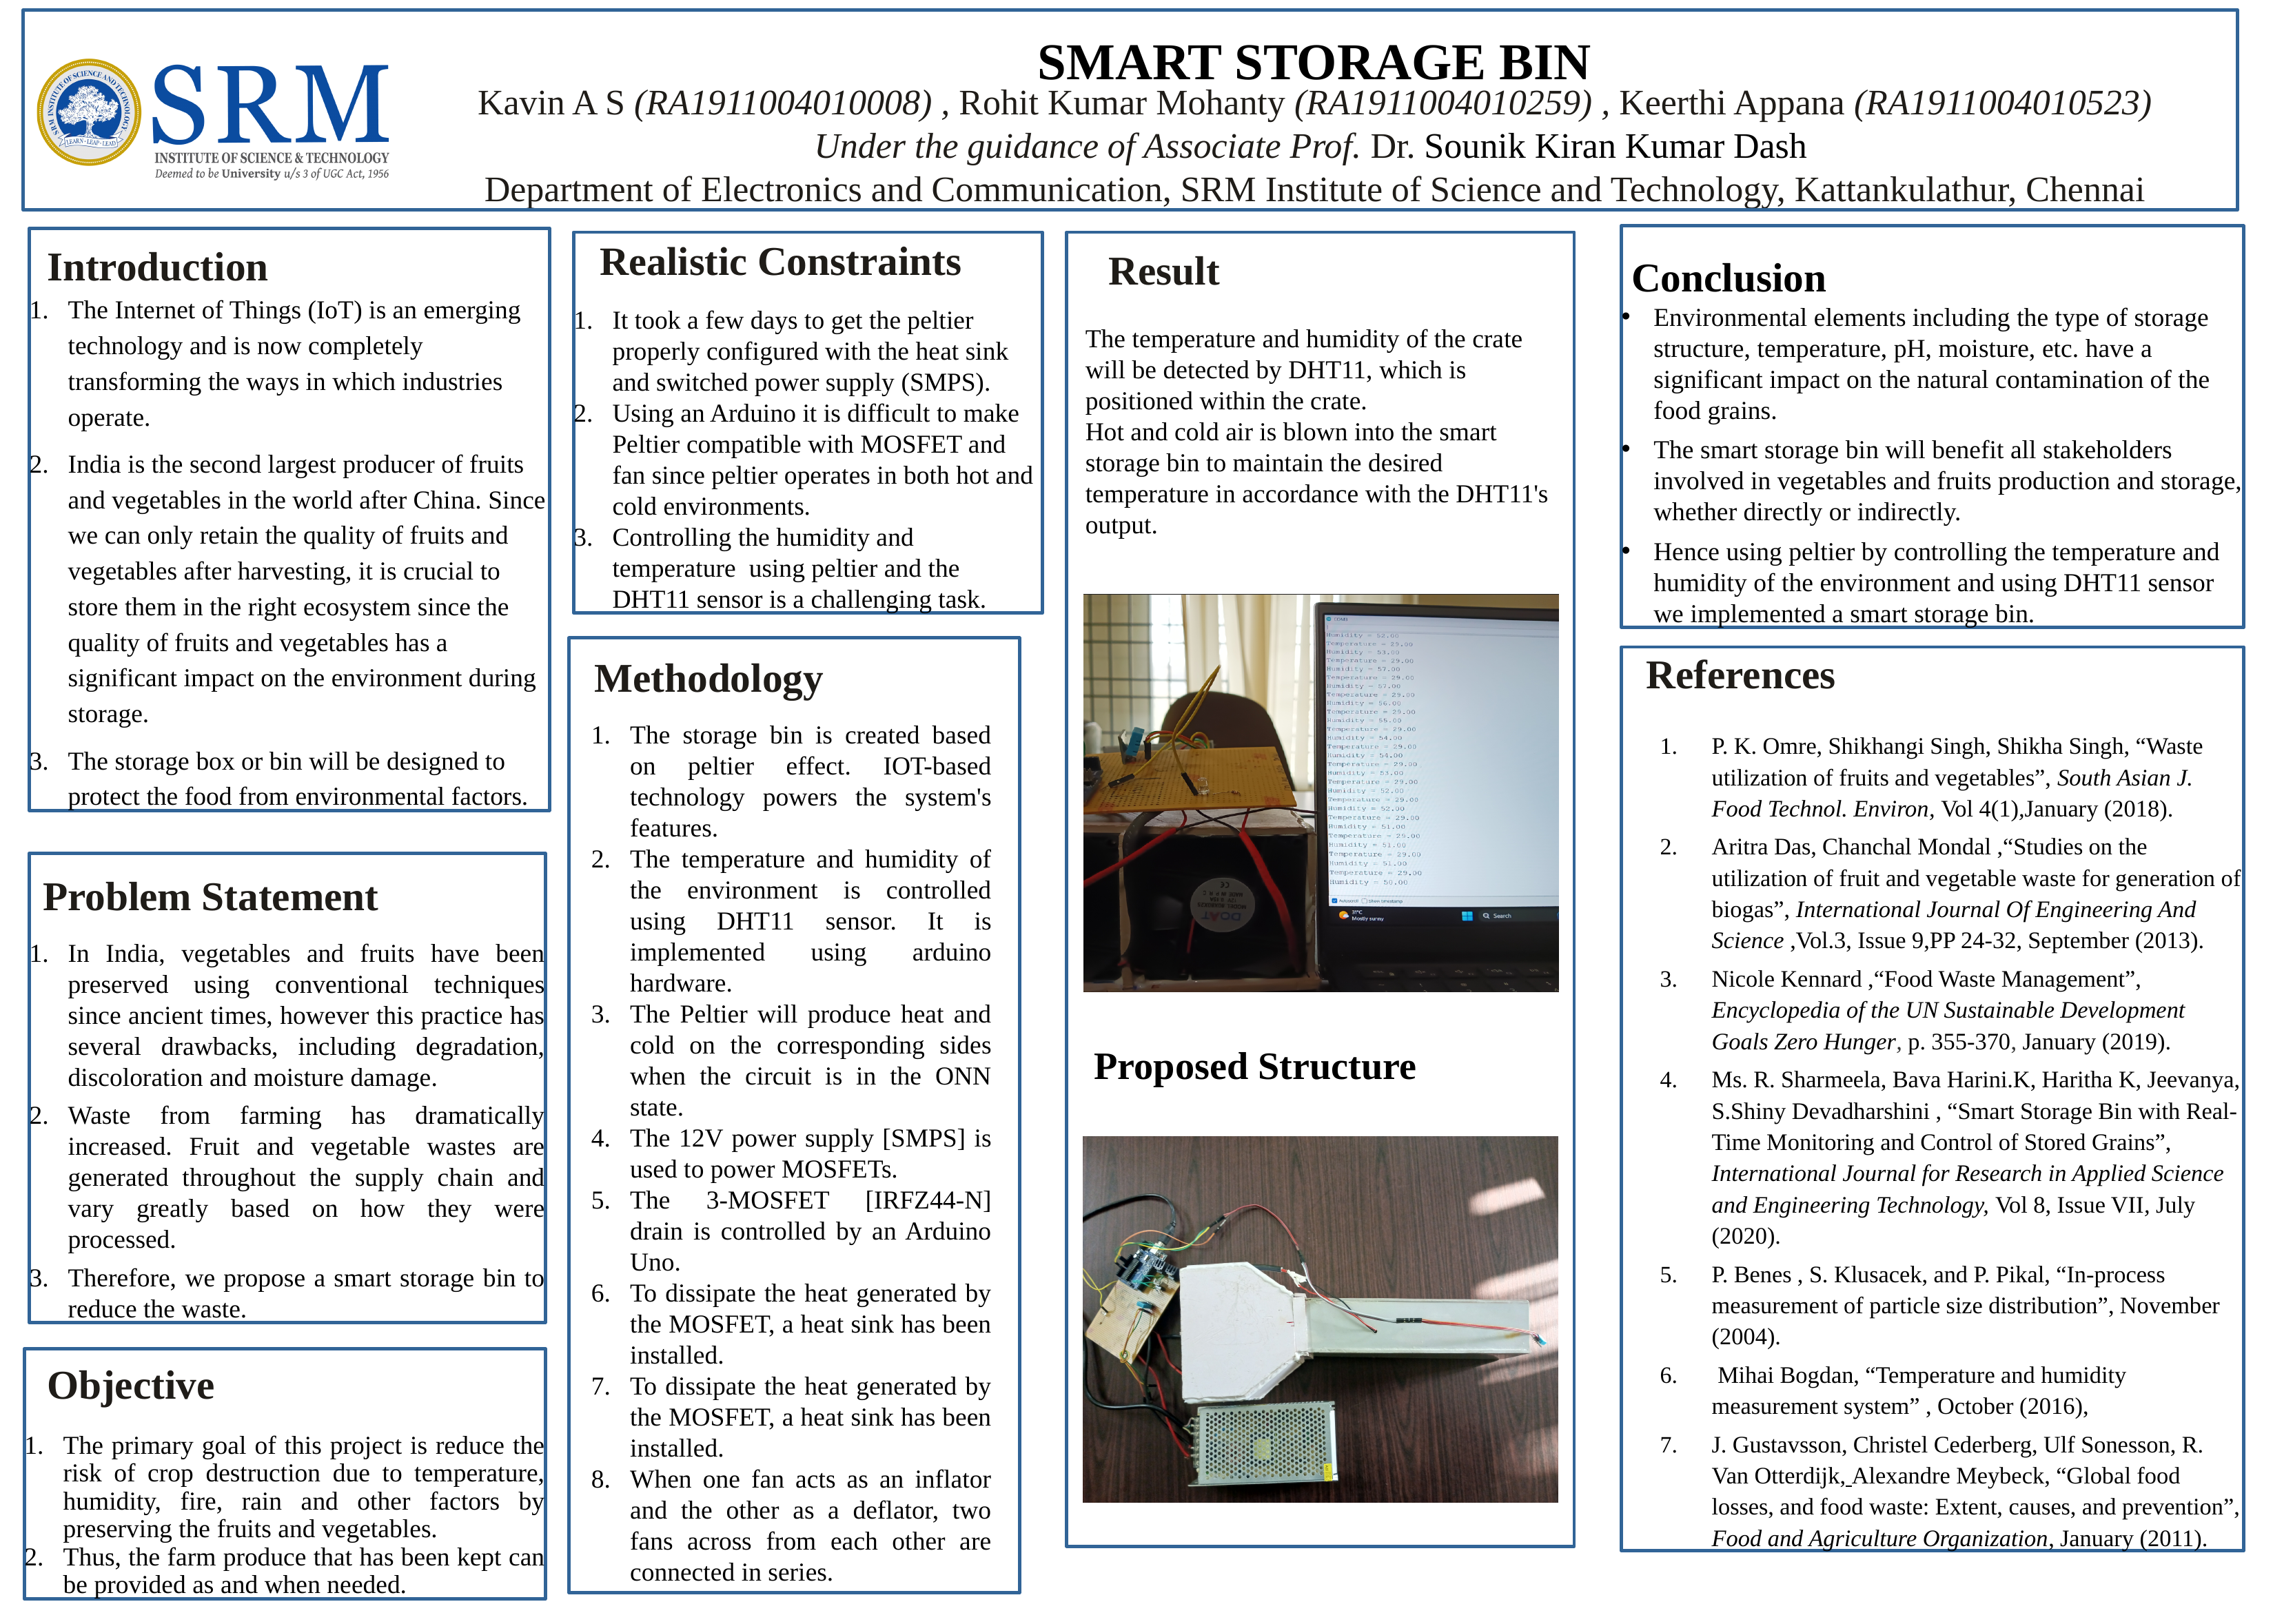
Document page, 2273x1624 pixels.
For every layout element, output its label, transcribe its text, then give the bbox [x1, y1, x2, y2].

title SMART STORAGE BIN [429, 218, 2199, 299]
text_box The primary goal of this project is reduce the risk of crop destruction due to temperature, humidity, fire, rain and other factors by preserving the fruits and vegetables. Thus, the farm produce that has been kept can be provided as and when needed. [24, 1348, 546, 1599]
text_box Methodology [580, 643, 1050, 700]
text_box In India, vegetables and fruits have been preserved using conventional techniques since ancient times, however this practice has several drawbacks, including degradation, discoloration and moisture damage. Waste from farming has dramatically increased. Fruit and vegetable wastes are generated throughout the supply chain and vary greatly based on how they were processed. Therefore, we propose a smart storage bin to reduce the waste. [29, 853, 546, 861]
text_box Objective [33, 1350, 502, 1408]
text_box Introduction [33, 232, 502, 289]
picture [1083, 593, 1560, 993]
text_box References P. K. Omre, Shikhangi Singh, Shikha Singh, “Waste utilization of fruits and vegetables”, South Asian J. Food Technol. Environ, Vol 4(1),January (2018). Aritra Das, Chanchal Mondal ,“Studies on the utilization of fruit and vegetable waste for generation of biogas”, International Journal Of Engineering And Science ,Vol.3, Issue 9,PP 24-32, September (2013). Nicole Kennard ,“Food Waste Management”, Encyclopedia of the UN Sustainable Development Goals Zero Hunger, p. 355-370, January (2019). Ms. R. Sharmeela, Bava Harini.K, Haritha K, Jeevanya, S.Shiny Devadharshini , “Smart Storage Bin with Real-Time Monitoring and Control of Stored Grains”, International Journal for Research in Applied Science and Engineering Technology, Vol 8, Issue VII, July (2020). P. Benes , S. Klusacek, and P. Pikal, “In-process measurement of particle size distribution”, November (2004). Mihai Bogdan, “Temperature and humidity measurement system” , October (2016), J. Gustavsson, Christel Cederberg, Ulf Sonesson, R. Van Otterdijk, Alexandre Meybeck, “Global food losses, and food waste: Extent, causes, and prevention”, Food and Agriculture Organization, January (2011). [1621, 647, 2244, 1551]
text_box Conclusion Environmental elements including the type of storage structure, temperature, pH, moisture, etc. have a significant impact on the natural contamination of the food grains. The smart storage bin will benefit all stakeholders involved in vegetables and fruits production and storage, whether directly or indirectly. Hence using peltier by controlling the temperature and humidity of the environment and using DHT11 sensor we implemented a smart storage bin. [1621, 225, 2244, 628]
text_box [23, 10, 2238, 211]
text_box The storage bin is created based on peltier effect. IOT-based technology powers the system's features. The temperature and humidity of the environment is controlled using DHT11 sensor. It is implemented using arduino hardware. The Peltier will produce heat and cold on the corresponding sides when the circuit is in the ONN state. The 12V power supply [SMPS] is used to power MOSFETs. The 3-MOSFET [IRFZ44-N] drain is controlled by an Arduino Uno. To dissipate the heat generated by the MOSFET, a heat sink has been installed. To dissipate the heat generated by the MOSFET, a heat sink has been installed. When one fan acts as an inflator and the other as a deflator, two fans across from each other are connected in series. [580, 706, 1003, 1592]
text_box Proposed Structure [1083, 1036, 1479, 1093]
text_box The Internet of Things (IoT) is an emerging technology and is now completely transforming the ways in which industries operate. India is the second largest producer of fruits and vegetables in the world after China. Since we can only retain the quality of fruits and vegetables after harvesting, it is crucial to store them in the right ecosystem since the quality of fruits and vegetables has a significant impact on the environment during storage. The storage box or bin will be designed to protect the food from environmental factors. [29, 228, 550, 811]
text_box Realistic Constraints [587, 226, 964, 311]
text_box In India, vegetables and fruits have been preserved using conventional techniques since ancient times, however this practice has several drawbacks, including degradation, discoloration and moisture damage. Waste from farming has dramatically increased. Fruit and vegetable wastes are generated throughout the supply chain and vary greatly based on how they were processed. Therefore, we propose a smart storage bin to reduce the waste. [29, 919, 546, 1323]
text_box [569, 637, 1020, 1593]
text_box [1066, 232, 1575, 1547]
text_box Problem Statement [29, 861, 607, 919]
text_box It took a few days to get the peltier properly configured with the heat sink and switched power supply (SMPS). Using an Arduino it is difficult to make Peltier compatible with MOSFET and fan since peltier operates in both hot and cold environments. Controlling the humidity and temperature using peltier and the DHT11 sensor is a challenging task. [573, 232, 1043, 613]
text_box Result [1074, 238, 1420, 298]
text_box The temperature and humidity of the crate will be detected by DHT11, which is positioned within the crate. Hot and cold air is blown into the smart storage bin to maintain the desired temperature in accordance with the DHT11's output. [1074, 316, 1579, 544]
picture [1082, 1136, 1558, 1503]
